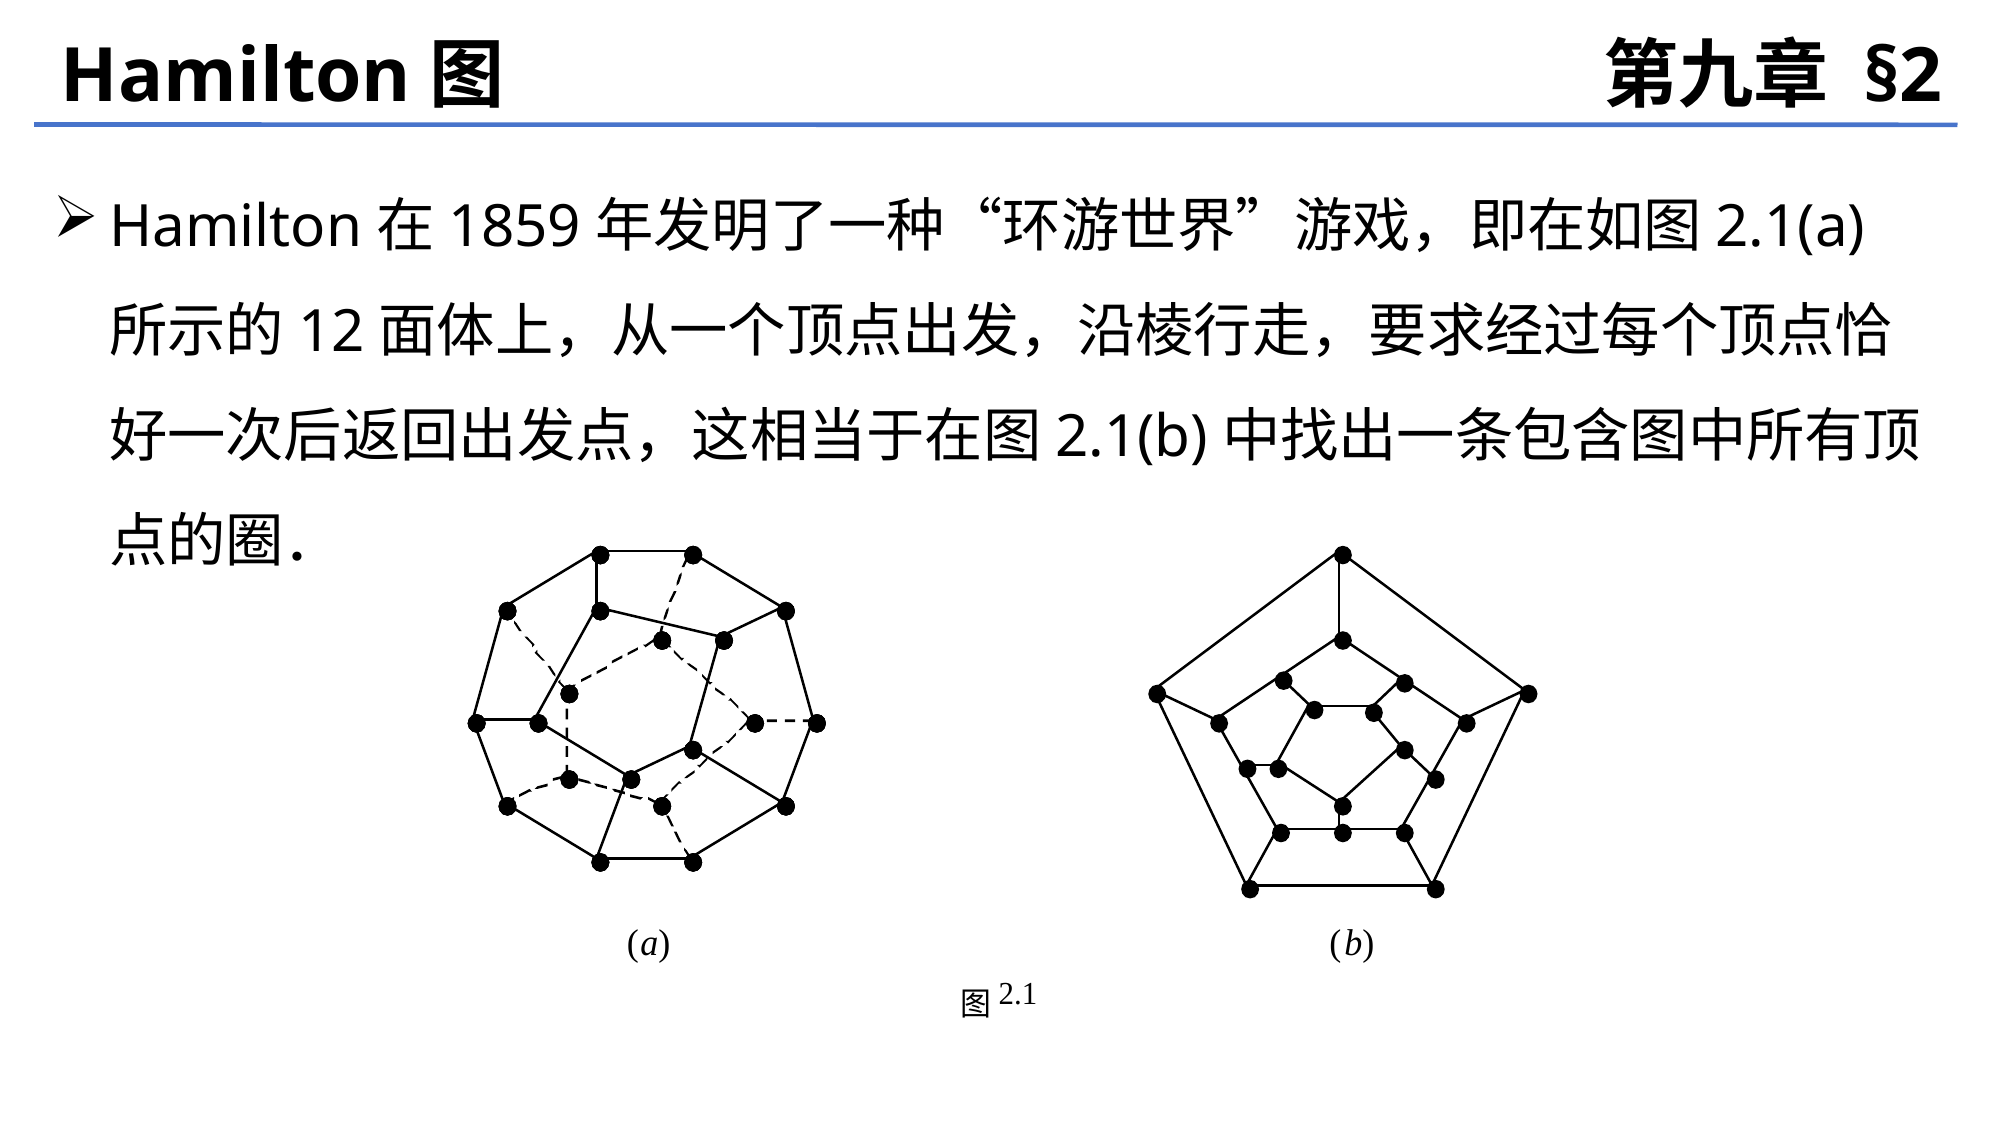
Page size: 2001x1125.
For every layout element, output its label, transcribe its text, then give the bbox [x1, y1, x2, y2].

text_box Hamilton在1859年发明了一种“环游世界”游戏，即在如图2.1(a)所示的12面体上，从一个顶点出发，沿棱行走，要求经过每个顶点恰好一次后返回出发点，这相当于在图2.1(b)中找出一条包含图中所有顶点的圈． [38, 146, 1951, 1065]
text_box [441, 523, 1559, 1046]
text_box 第九章 §2 [1576, 19, 1958, 124]
text_box Hamilton图 [46, 18, 932, 124]
